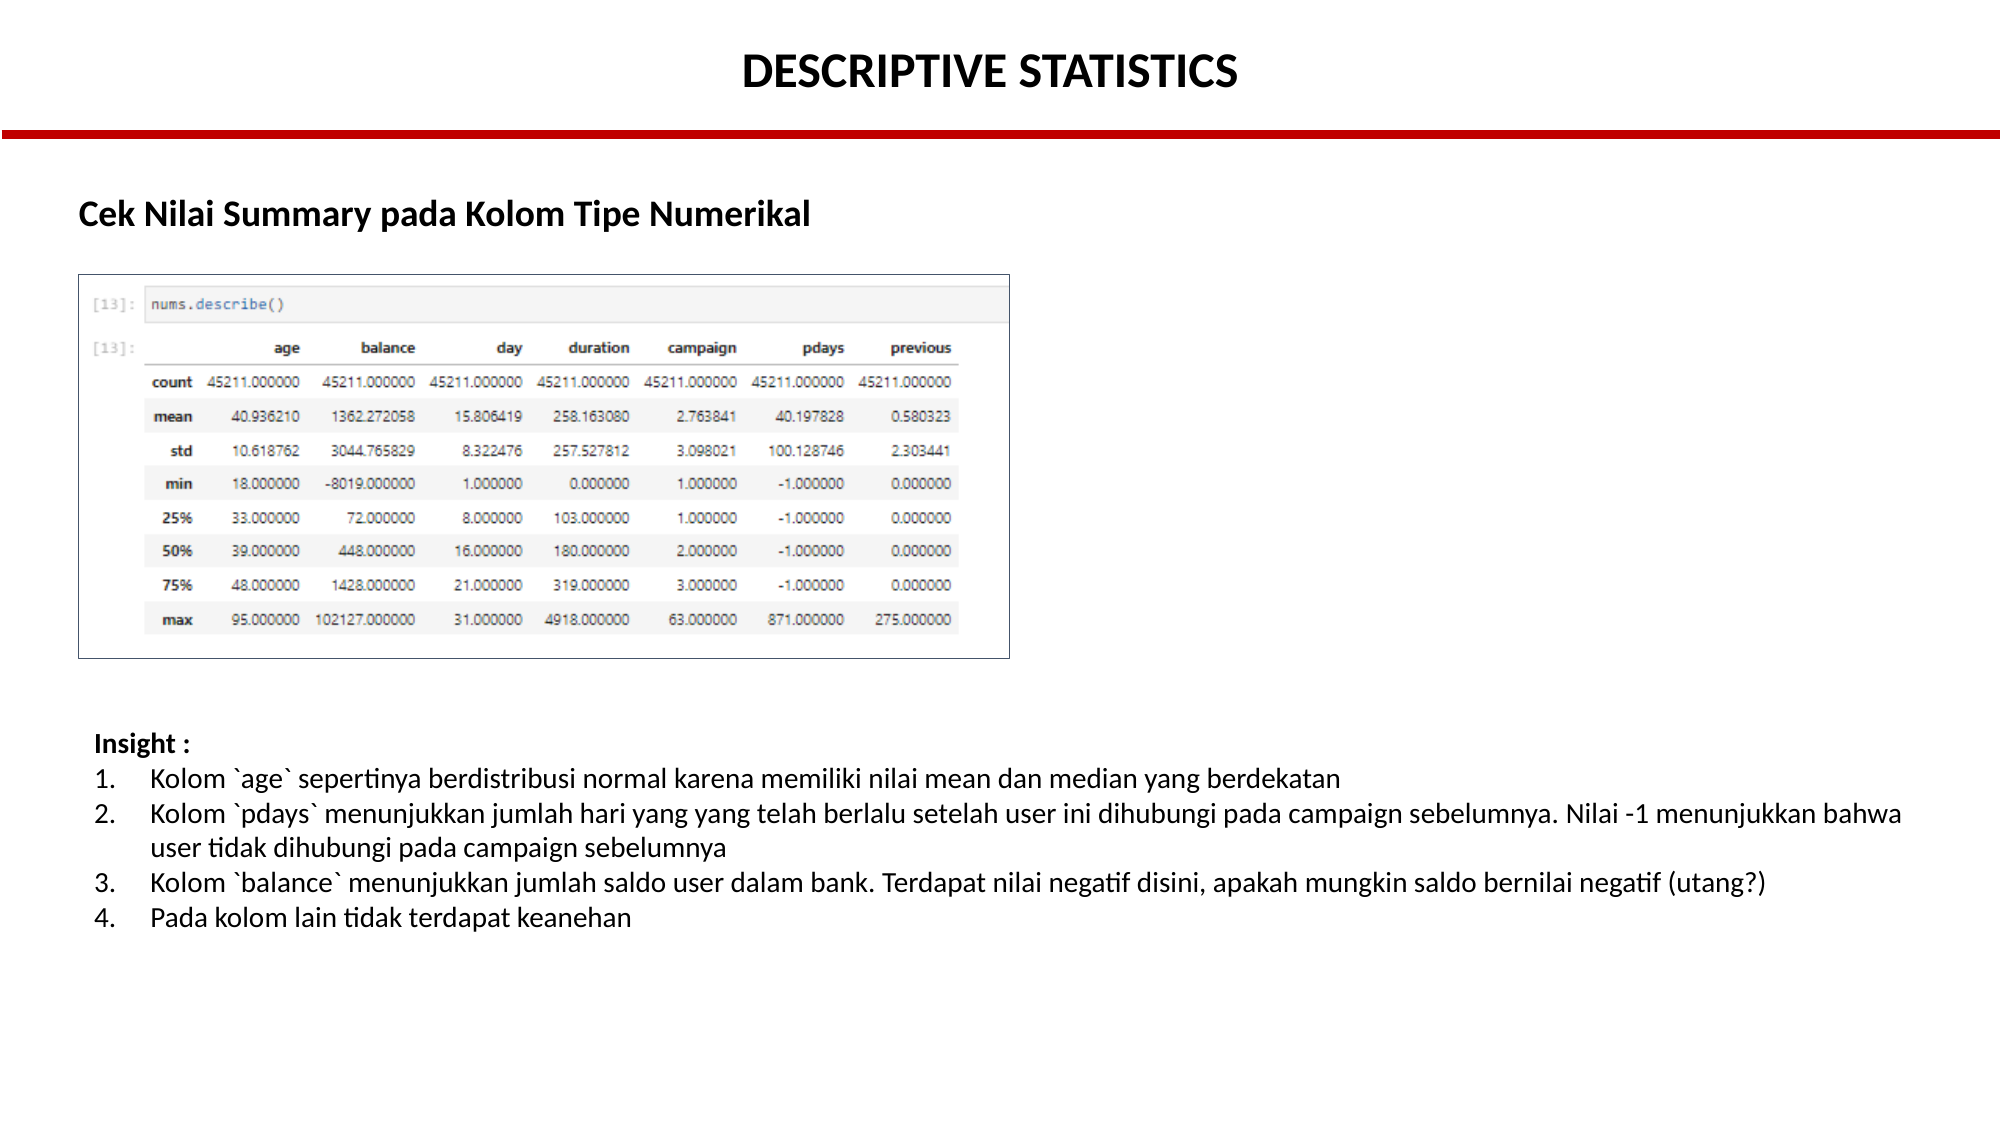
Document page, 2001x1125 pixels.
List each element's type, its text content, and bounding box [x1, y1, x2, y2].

text_box DESCRIPTIVE STATISTICS [29, 0, 1989, 130]
picture [78, 274, 1010, 659]
text_box Insight : Kolom `age` sepertinya berdistribusi normal karena memiliki nilai mean dan median yang berdekatan Kolom `pdays` menunjukkan jumlah hari yang yang telah berlalu setelah user ini dihubungi pada campaign sebelumnya. Nilai -1 menunjukkan bahwa user tidak dihubungi pada campaign sebelumnya Kolom `balance` menunjukkan jumlah saldo user dalam bank. Terdapat nilai negatif disini, apakah mungkin saldo bernilai negatif (utang?) Pada kolom lain tidak terdapat keanehan [79, 716, 1955, 942]
text_box Cek Nilai Summary pada Kolom Tipe Numerikal [63, 181, 833, 242]
